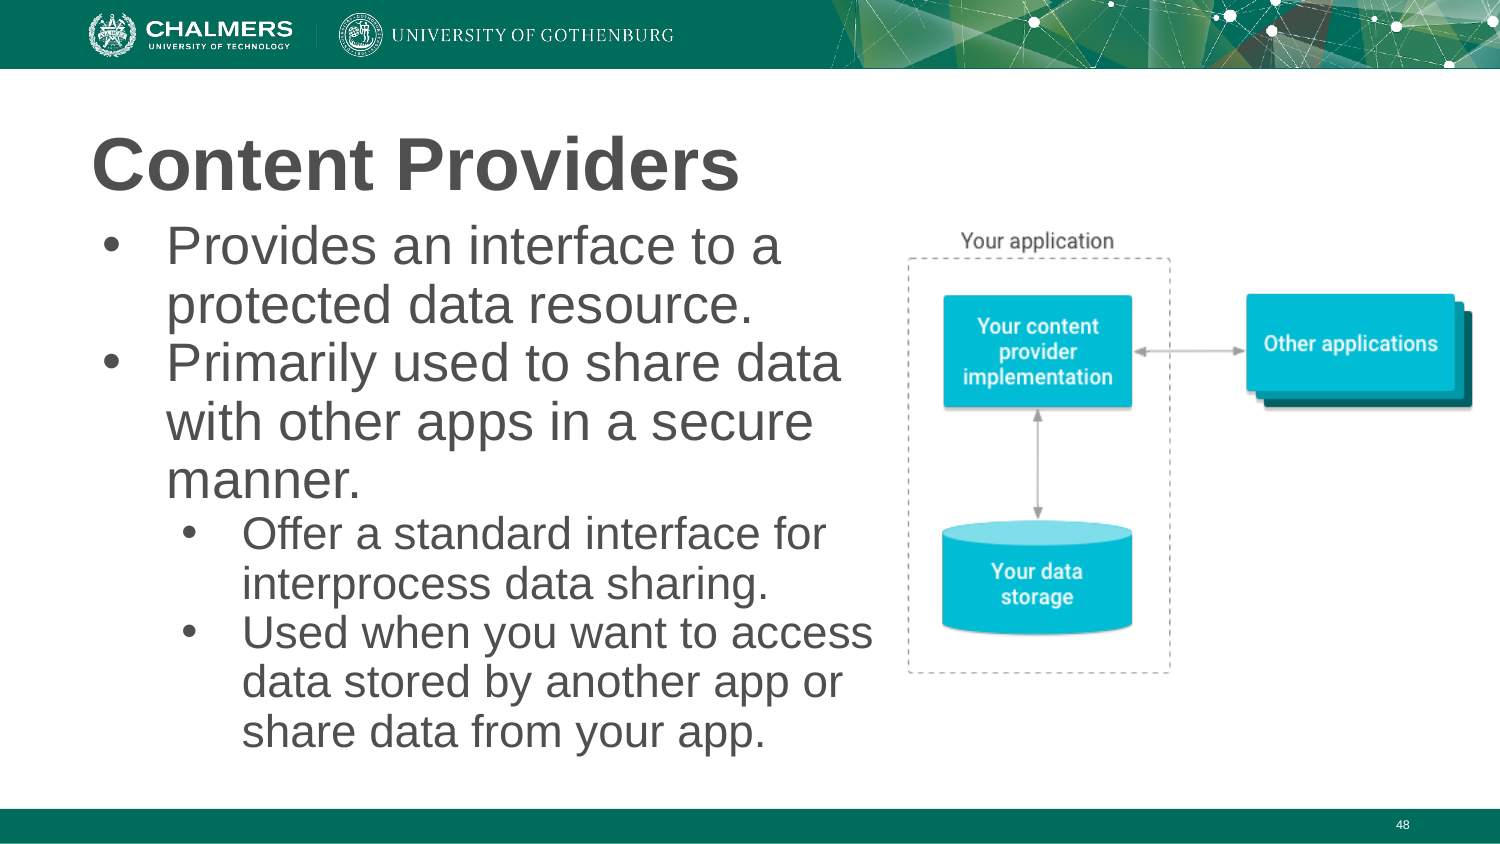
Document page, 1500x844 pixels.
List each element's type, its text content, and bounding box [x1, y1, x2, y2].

picture [759, 0, 1500, 68]
picture [64, 0, 696, 85]
list Provides an interface to a protected data resource. Primarily used to share data with other apps in a secure manner. Offer a standard interface for interprocess data sharing. Used when you want to access data stored by another app or share data from your app. [76, 210, 895, 782]
picture [884, 210, 1500, 700]
slide_number ‹#› [1074, 809, 1425, 844]
title Content Providers [76, 100, 1425, 210]
